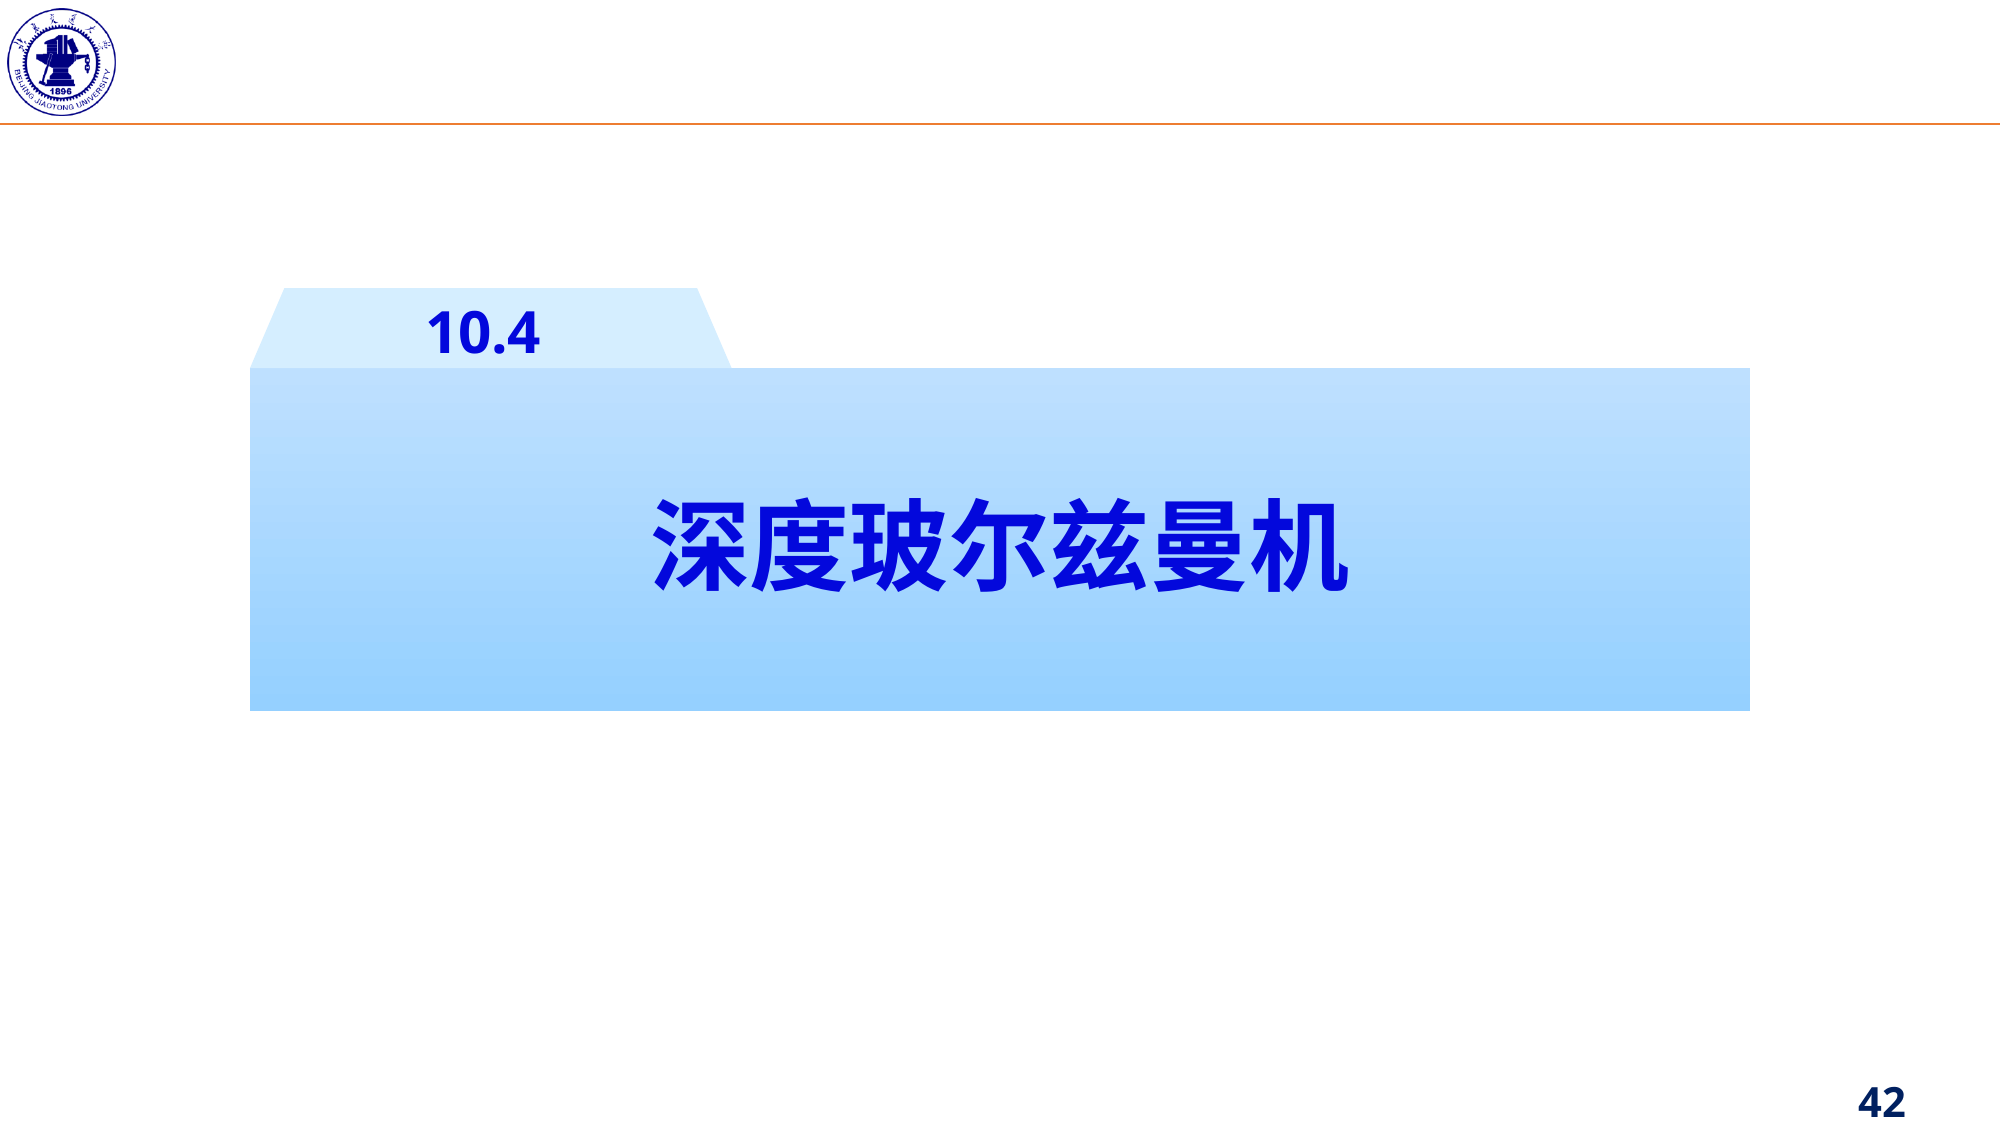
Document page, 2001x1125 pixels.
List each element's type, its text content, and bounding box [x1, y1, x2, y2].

text_box [249, 367, 1751, 712]
text_box 10.4 [410, 288, 572, 373]
picture [7, 8, 116, 116]
text_box 深度玻尔兹曼机 [249, 515, 1750, 611]
text_box [248, 287, 734, 370]
